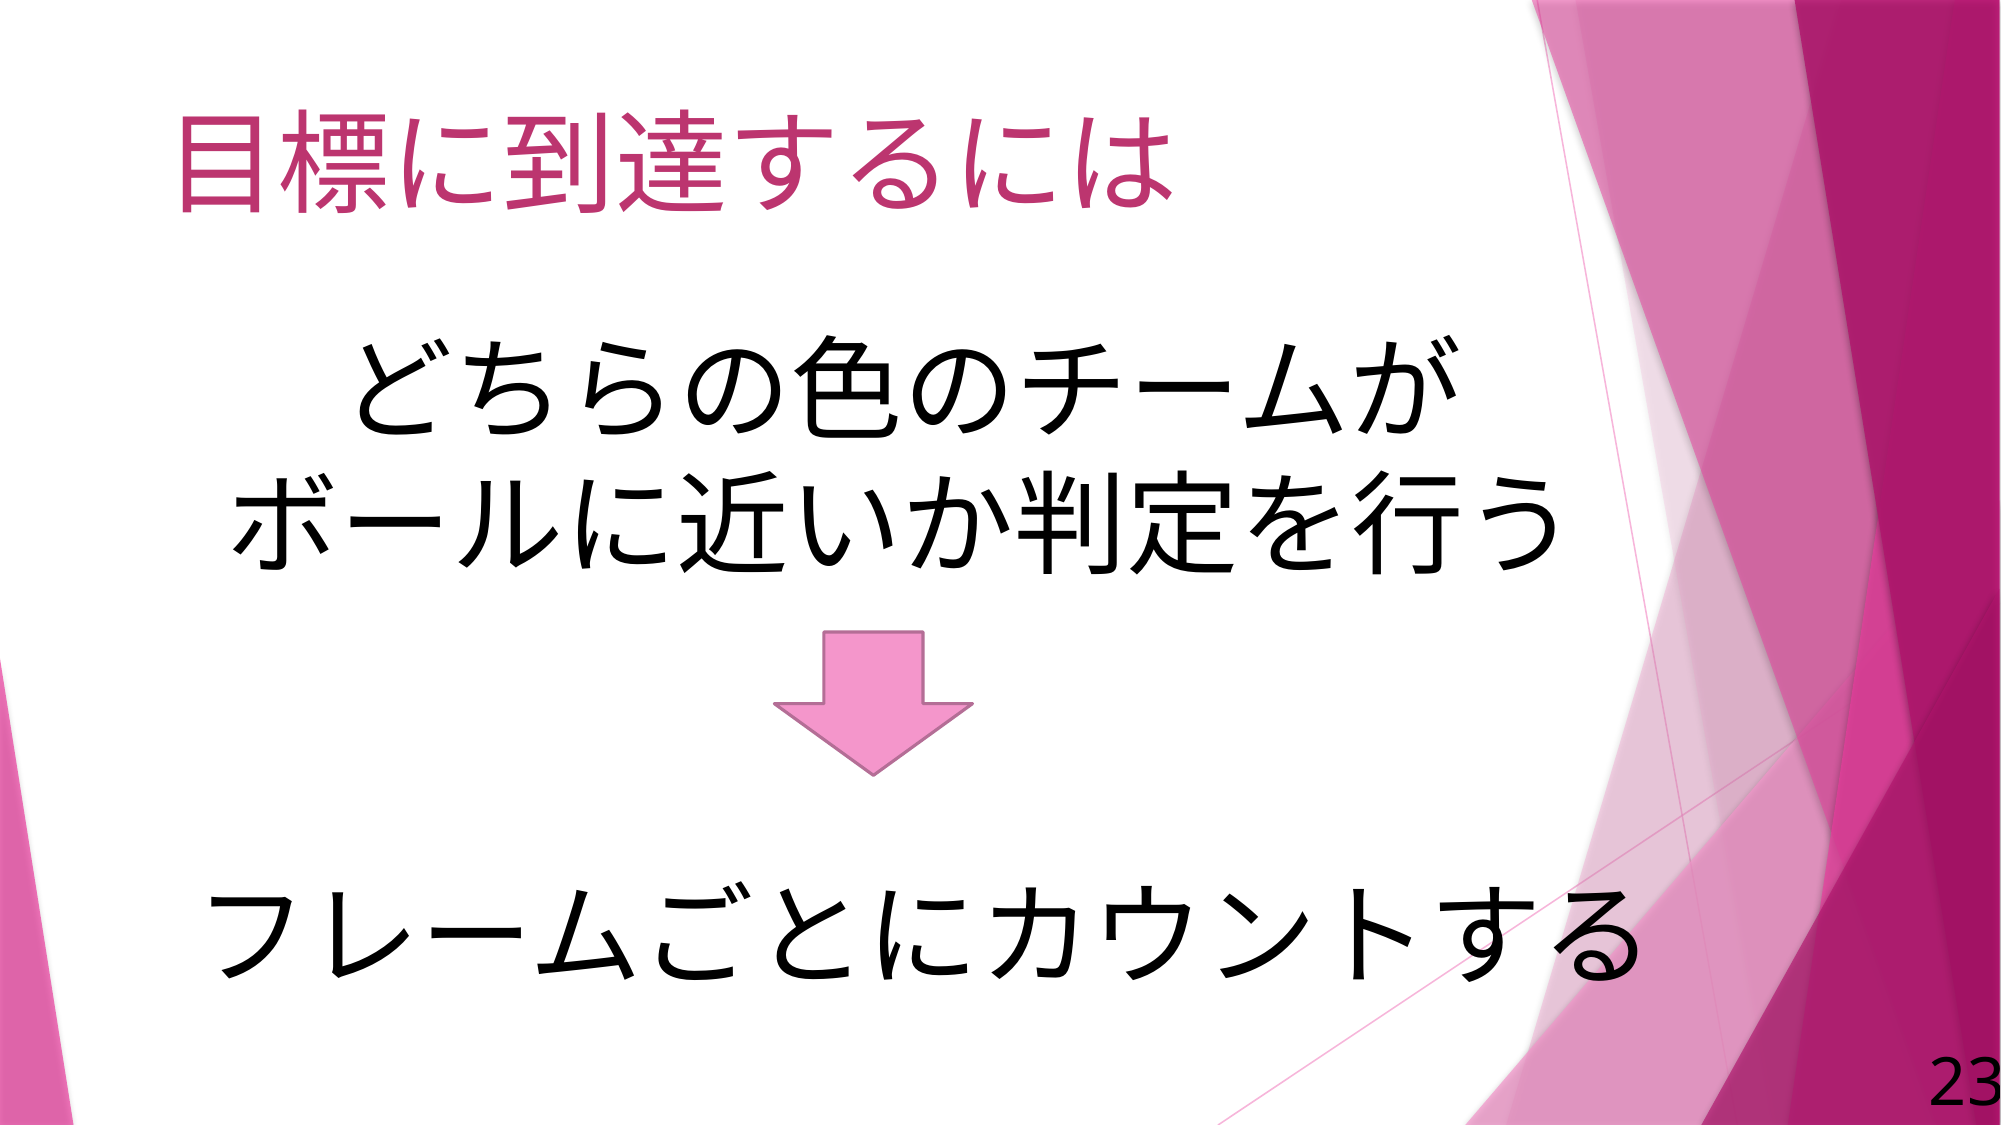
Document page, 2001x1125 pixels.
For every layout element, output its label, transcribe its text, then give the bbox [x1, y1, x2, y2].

text_box [772, 630, 975, 777]
text_box 目標に到達するには [150, 84, 1193, 235]
text_box 23 [1914, 1031, 2000, 1125]
text_box どちらの色のチームが ボールに近いか判定を行う [211, 310, 1592, 596]
text_box フレームごとにカウントする [179, 856, 1670, 1007]
